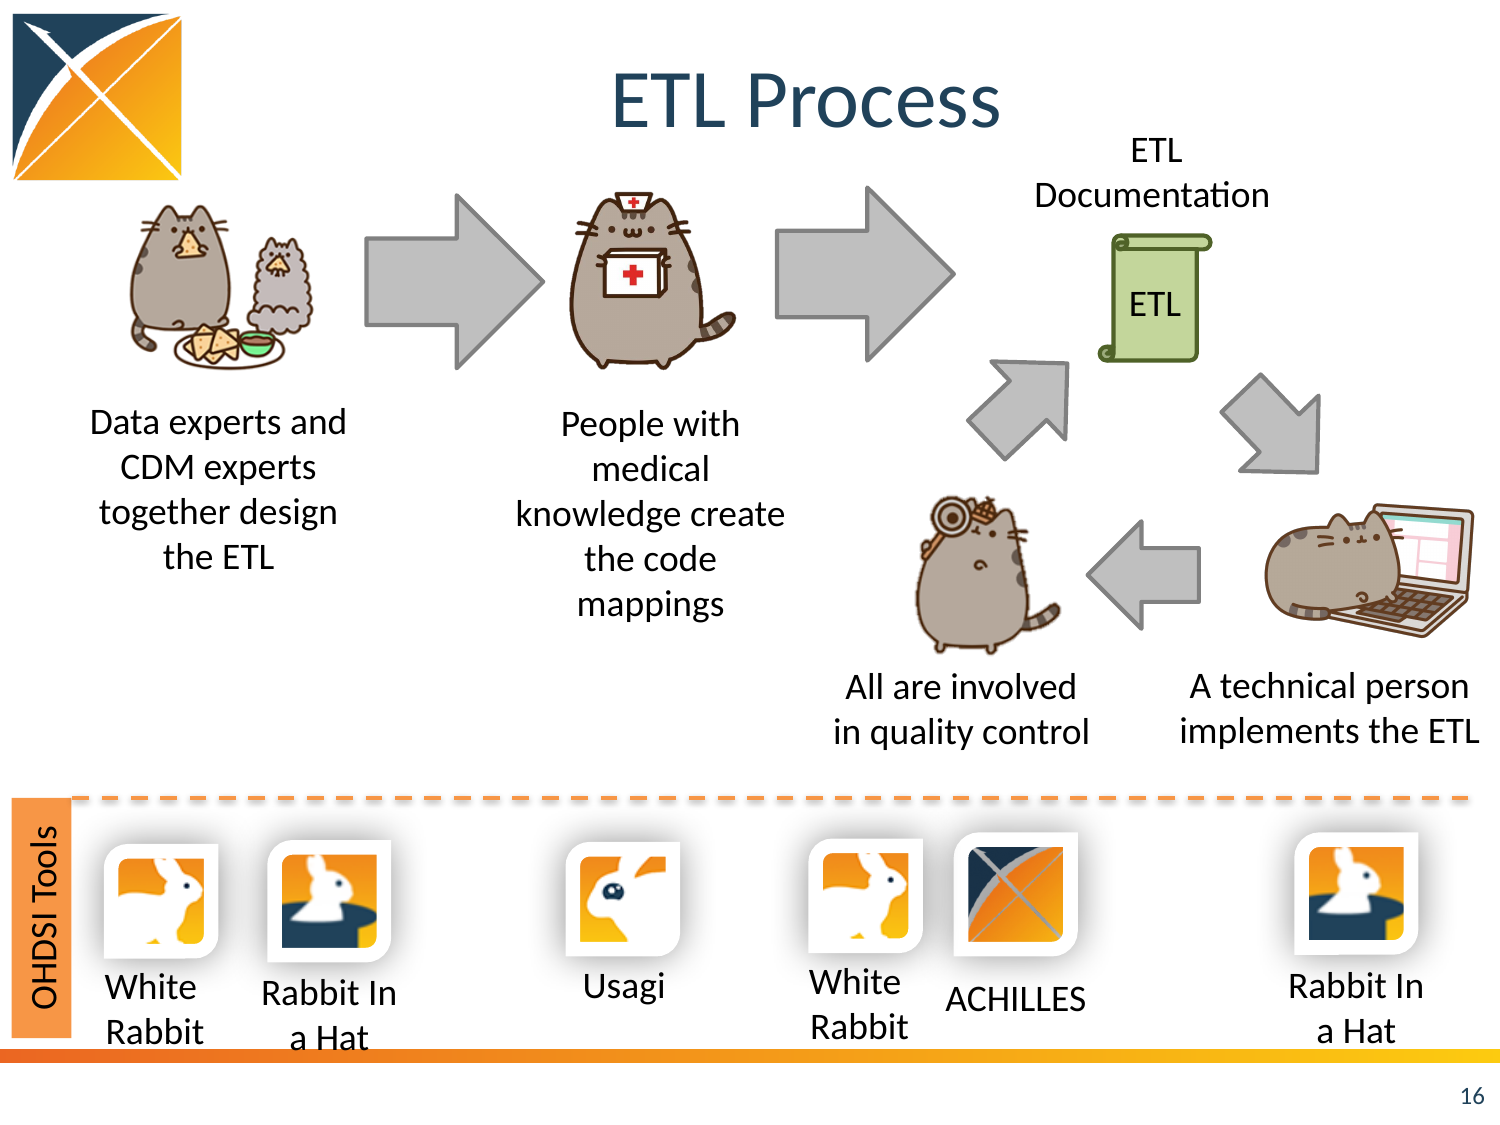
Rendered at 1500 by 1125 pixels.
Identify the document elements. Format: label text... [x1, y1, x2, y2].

text_box ACHILLES [921, 966, 1110, 1027]
picture [1301, 839, 1412, 948]
picture [815, 845, 916, 947]
text_box Usagi [551, 953, 697, 1013]
slide_number 16 [1149, 1065, 1500, 1125]
text_box White Rabbit [786, 949, 933, 1055]
text_box Rabbit In a Hat [1272, 953, 1441, 1058]
picture [110, 851, 212, 952]
picture [572, 848, 674, 950]
picture [274, 847, 385, 956]
picture [960, 839, 1071, 950]
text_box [71, 117, 1500, 762]
picture [0, 0, 206, 200]
text_box Rabbit In a Hat [245, 960, 414, 1066]
title ETL Process [187, 24, 1425, 116]
text_box OHDSI Tools [11, 797, 72, 1039]
text_box White Rabbit [82, 955, 228, 1060]
